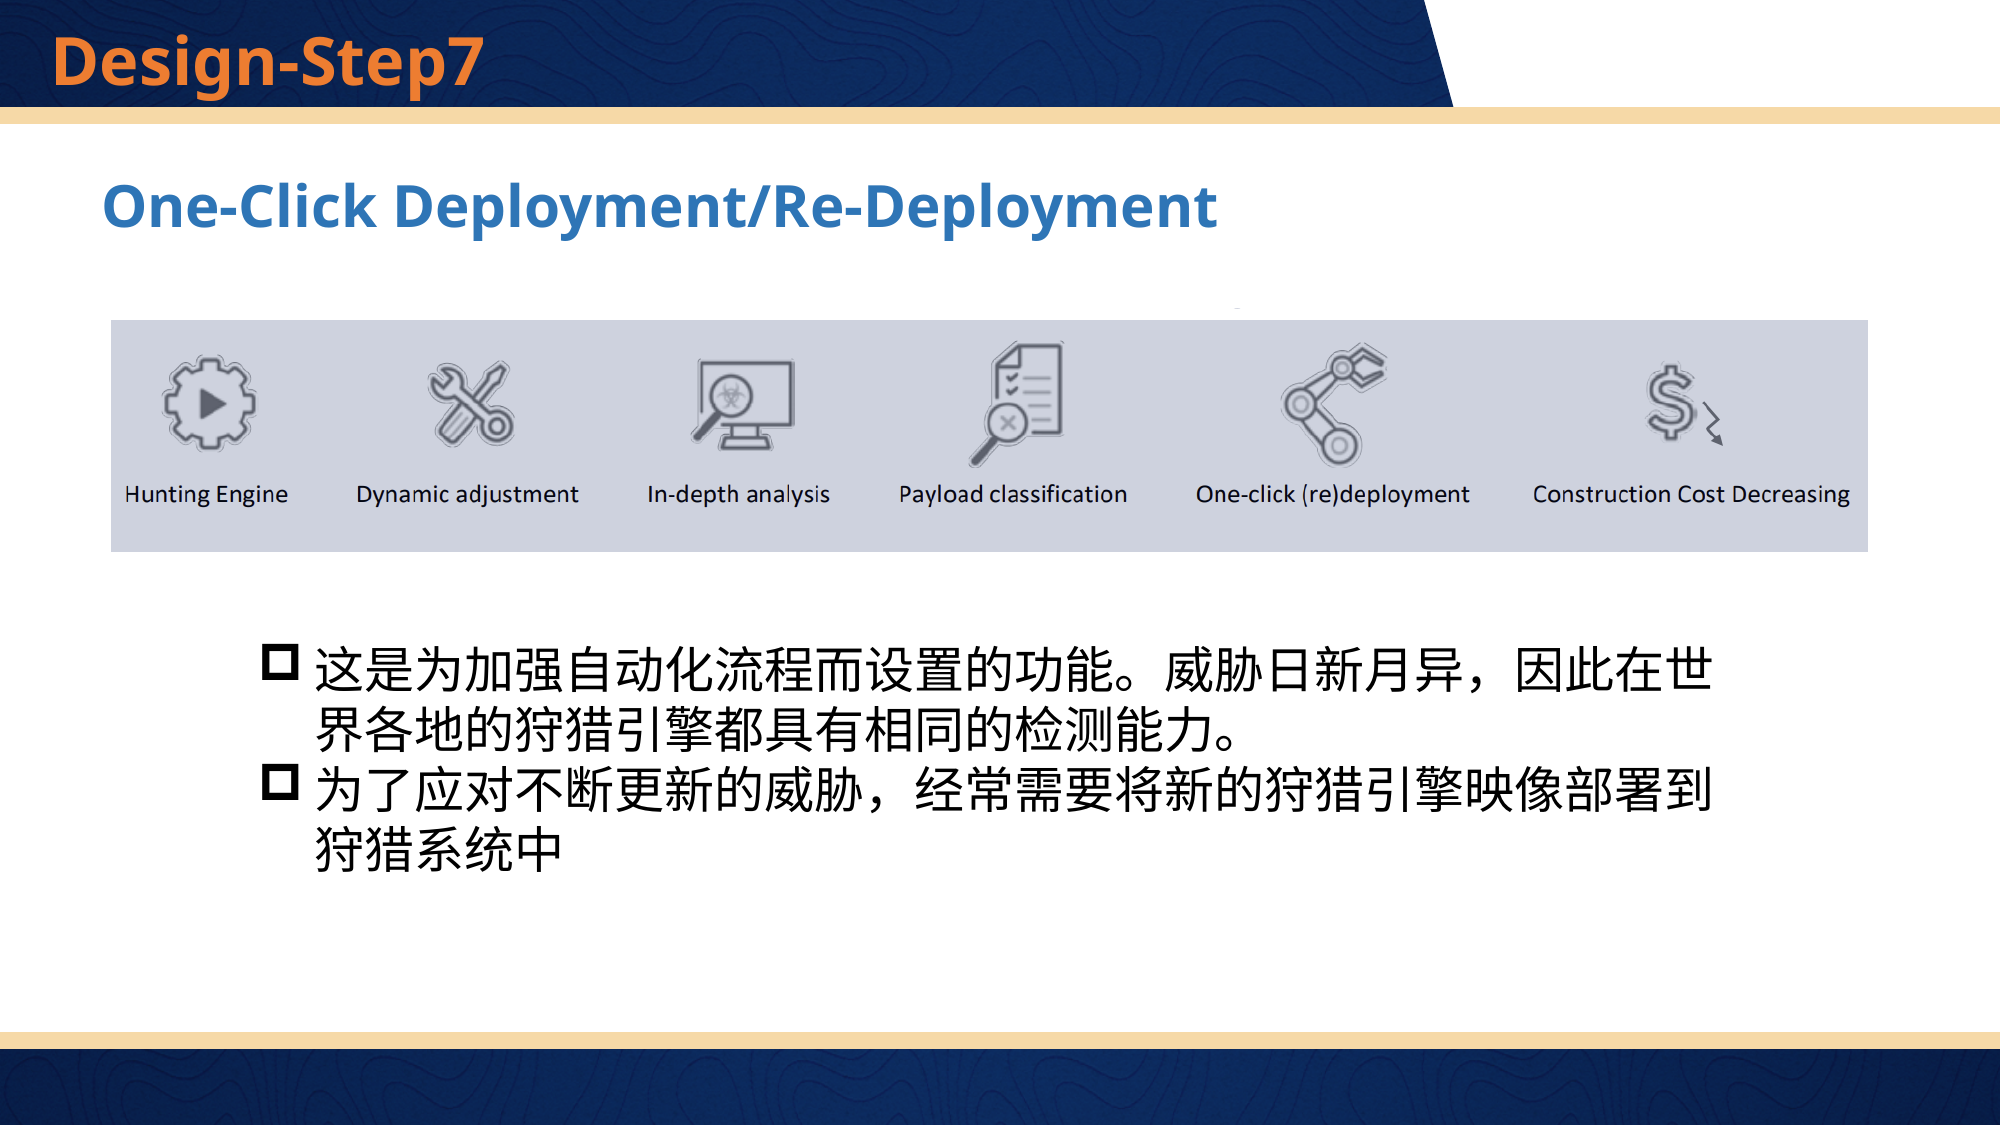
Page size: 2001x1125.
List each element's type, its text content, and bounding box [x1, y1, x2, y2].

picture [0, 1041, 2000, 1125]
text_box 这是为加强自动化流程而设置的功能。威胁日新月异，因此在世界各地的狩猎引擎都具有相同的检测能力。 为了应对不断更新的威胁，经常需要将新的狩猎引擎映像部署到狩猎系统中 [243, 630, 1756, 886]
text_box One-Click Deployment/Re-Deployment [86, 161, 1343, 247]
picture [99, 308, 1879, 563]
picture [0, 0, 1457, 115]
